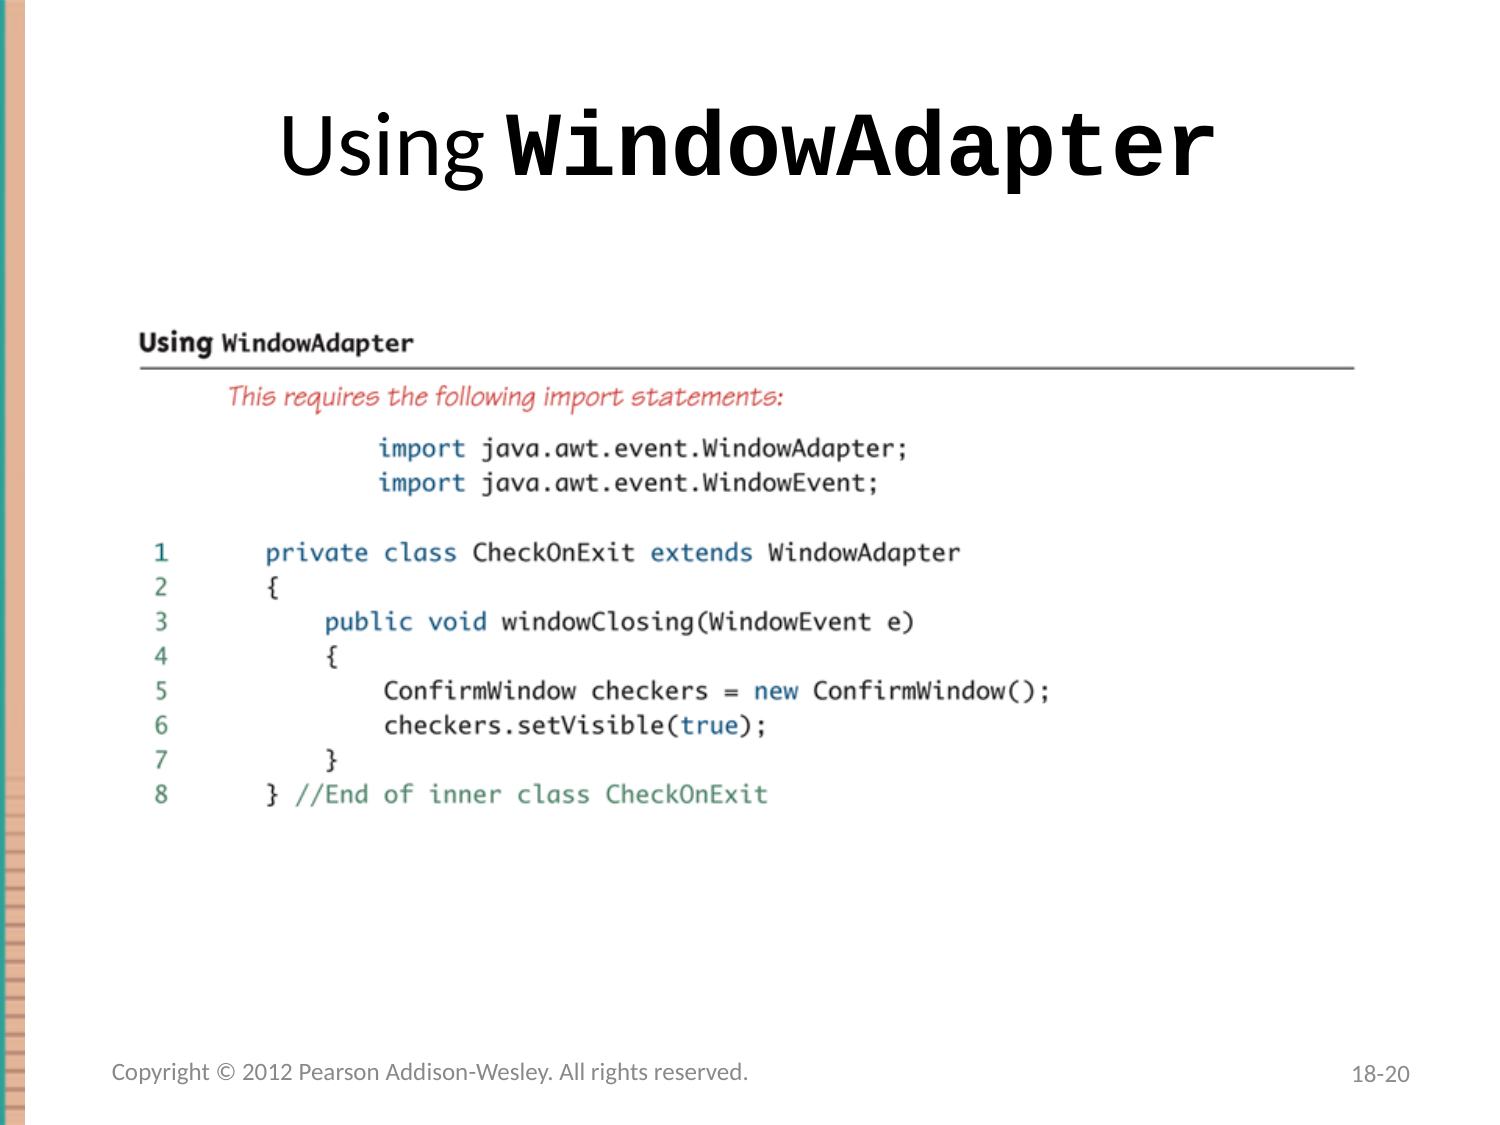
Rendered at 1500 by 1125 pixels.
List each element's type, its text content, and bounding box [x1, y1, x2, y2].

picture [0, 0, 25, 1125]
picture [111, 312, 1389, 813]
slide_number 18-20 [1074, 1042, 1425, 1103]
footer Copyright © 2012 Pearson Addison-Wesley. All rights reserved. [75, 1040, 788, 1100]
title Using WindowAdapter [74, 44, 1426, 233]
